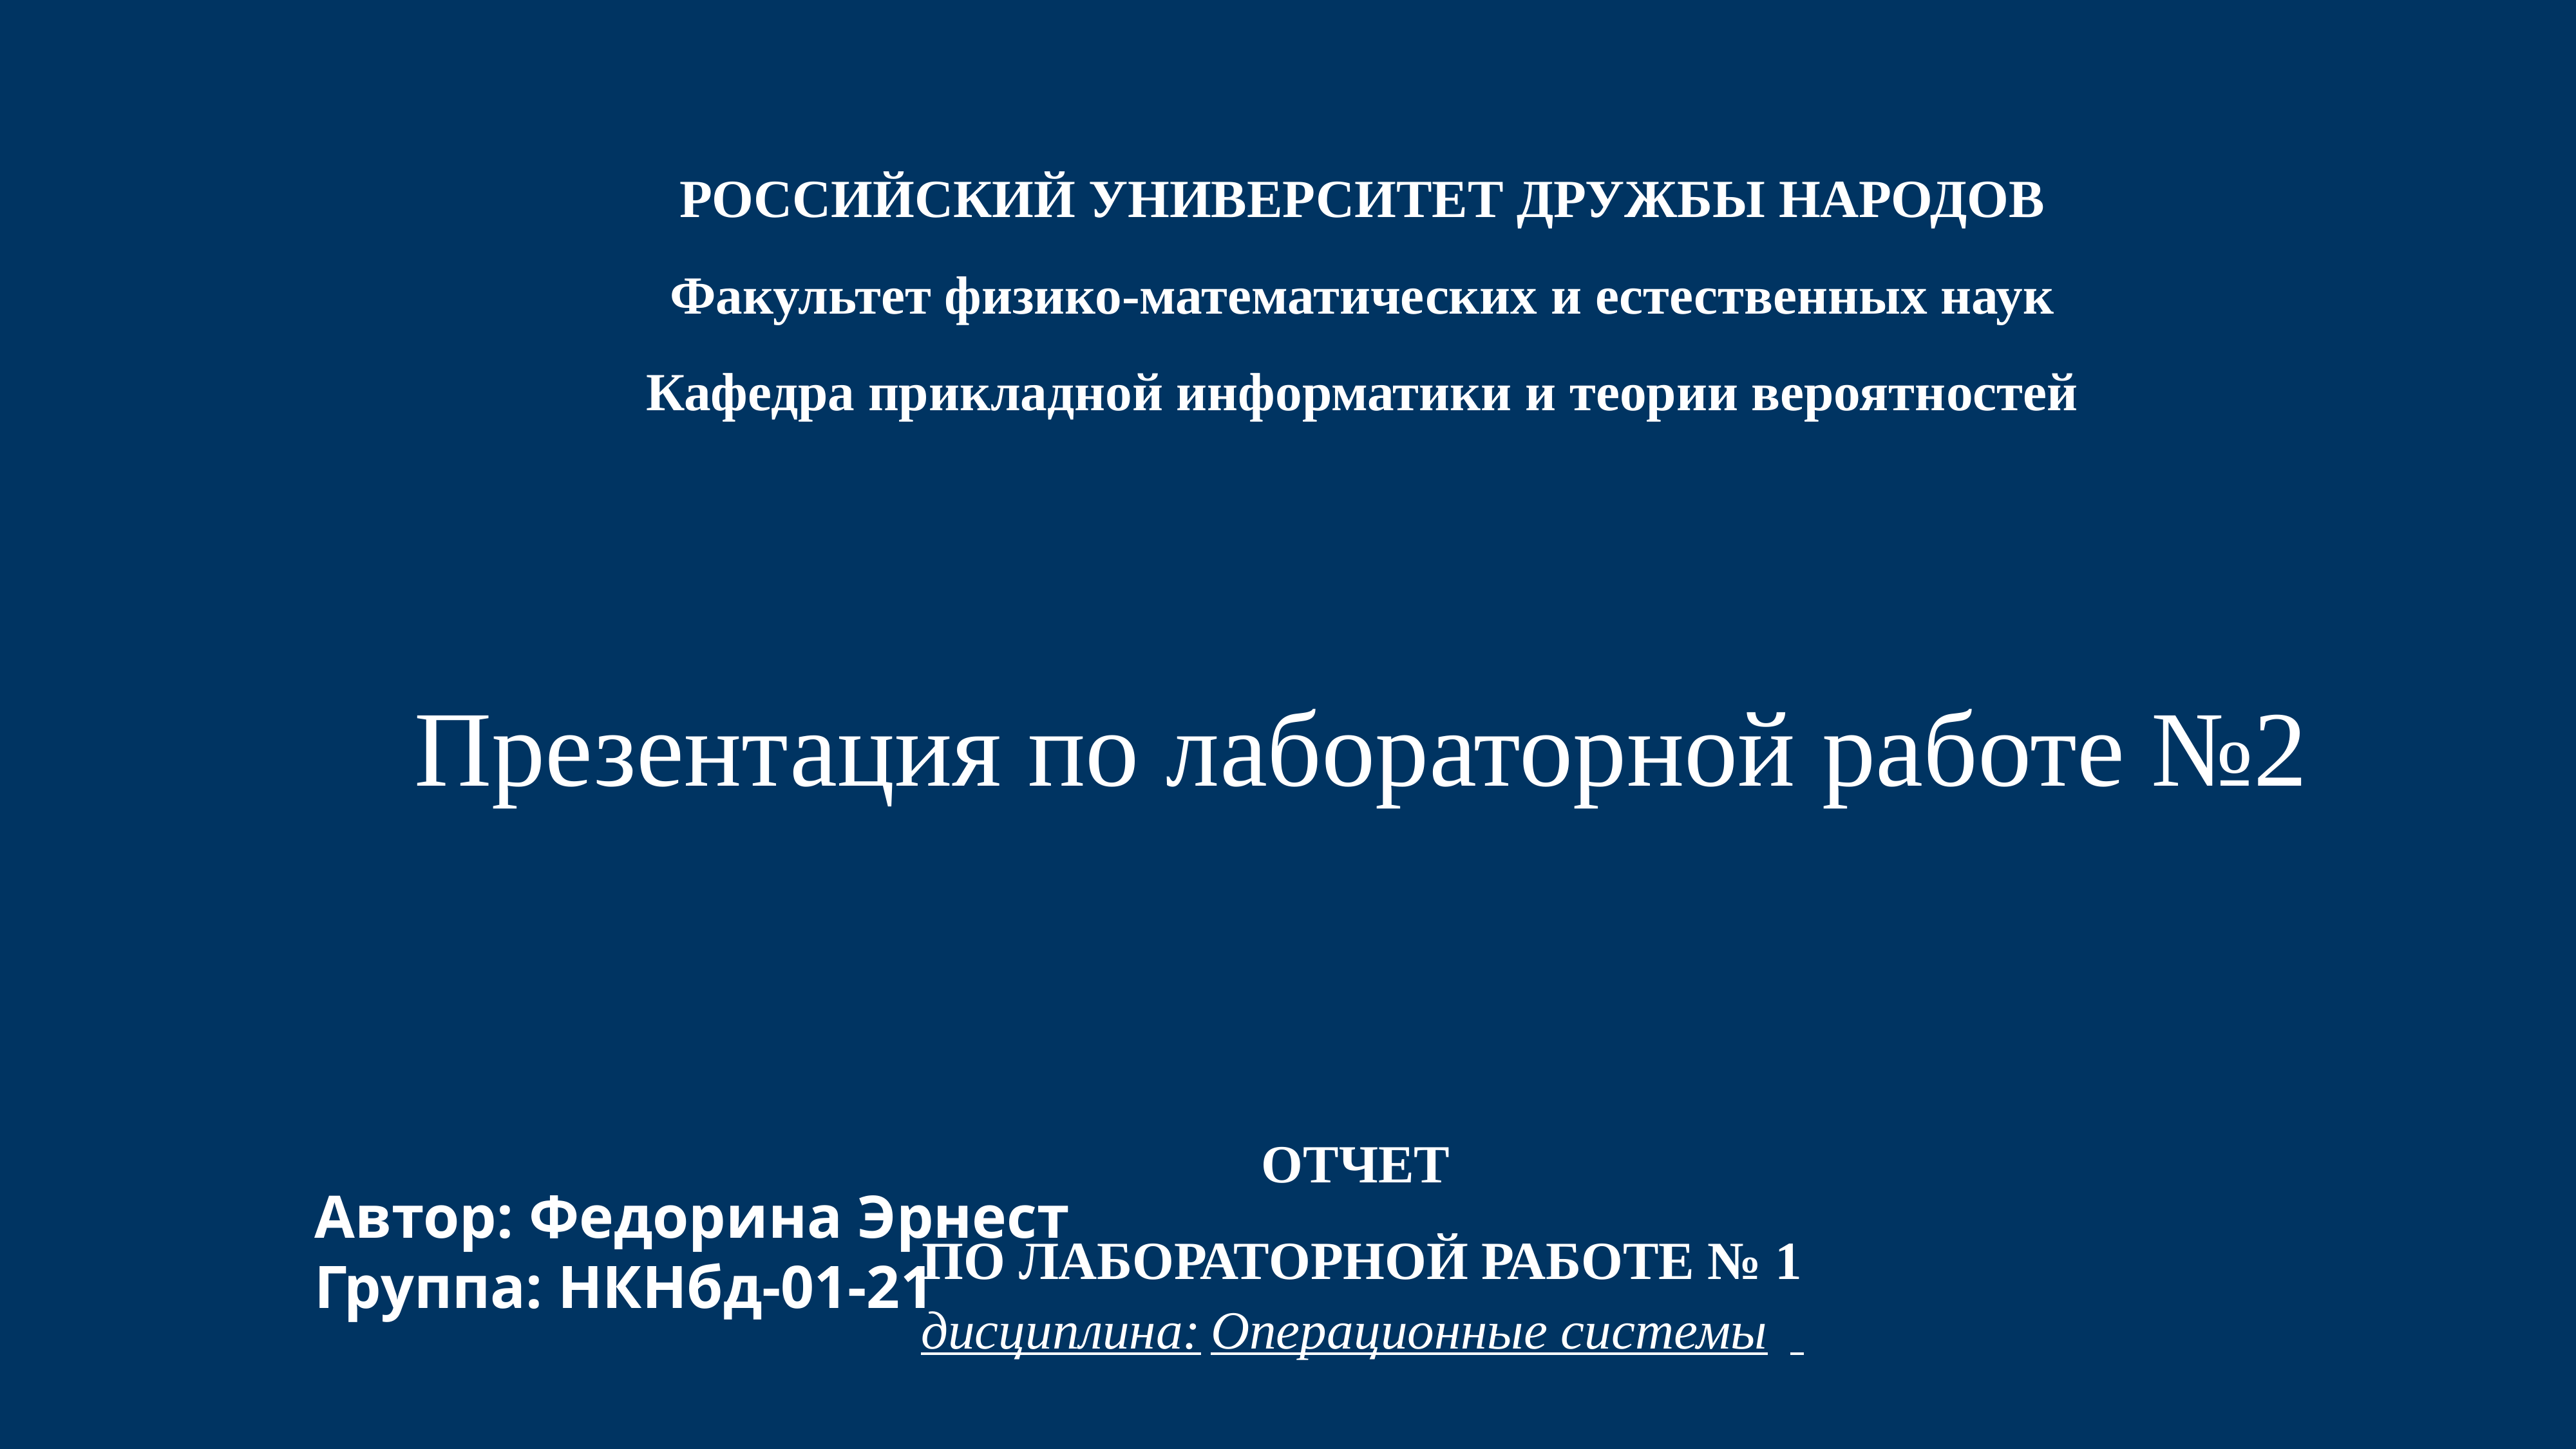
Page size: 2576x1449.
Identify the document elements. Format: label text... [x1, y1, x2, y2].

list Автор: Федорина Эрнест Группа: НКНбд-01-21 [309, 1174, 2576, 1325]
subtitle РОССИЙСКИЙ УНИВЕРСИТЕТ ДРУЖБЫ НАРОДОВ Факультет физико-математических и естественных наук Кафедра прикладной информатики и теории вероятностей Презентация по лабораторной работе №2 ОТЧЕТ по лабораторной работе № 1 дисциплина: Операционные системы ОТЧЕТ по лабораторной работе № 1 дисциплина: Операционные системы [201, 126, 2524, 910]
